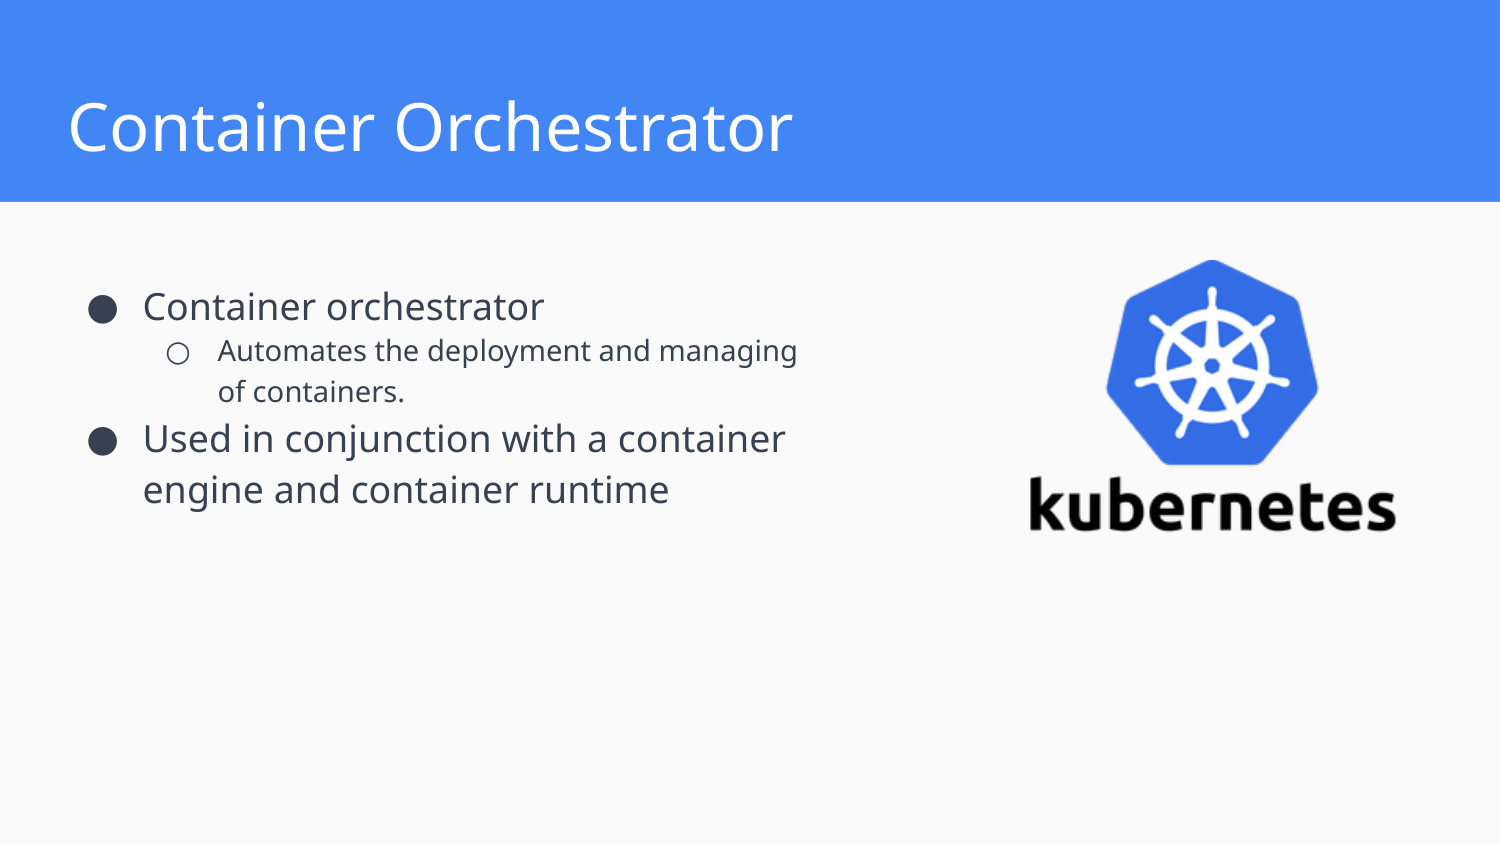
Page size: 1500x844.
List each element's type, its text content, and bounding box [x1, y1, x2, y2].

list Container orchestrator Automates the deployment and managing of containers. Used in conjunction with a container engine and container runtime [52, 260, 842, 760]
picture [1025, 260, 1402, 546]
title Container Orchestrator [52, 53, 1402, 180]
